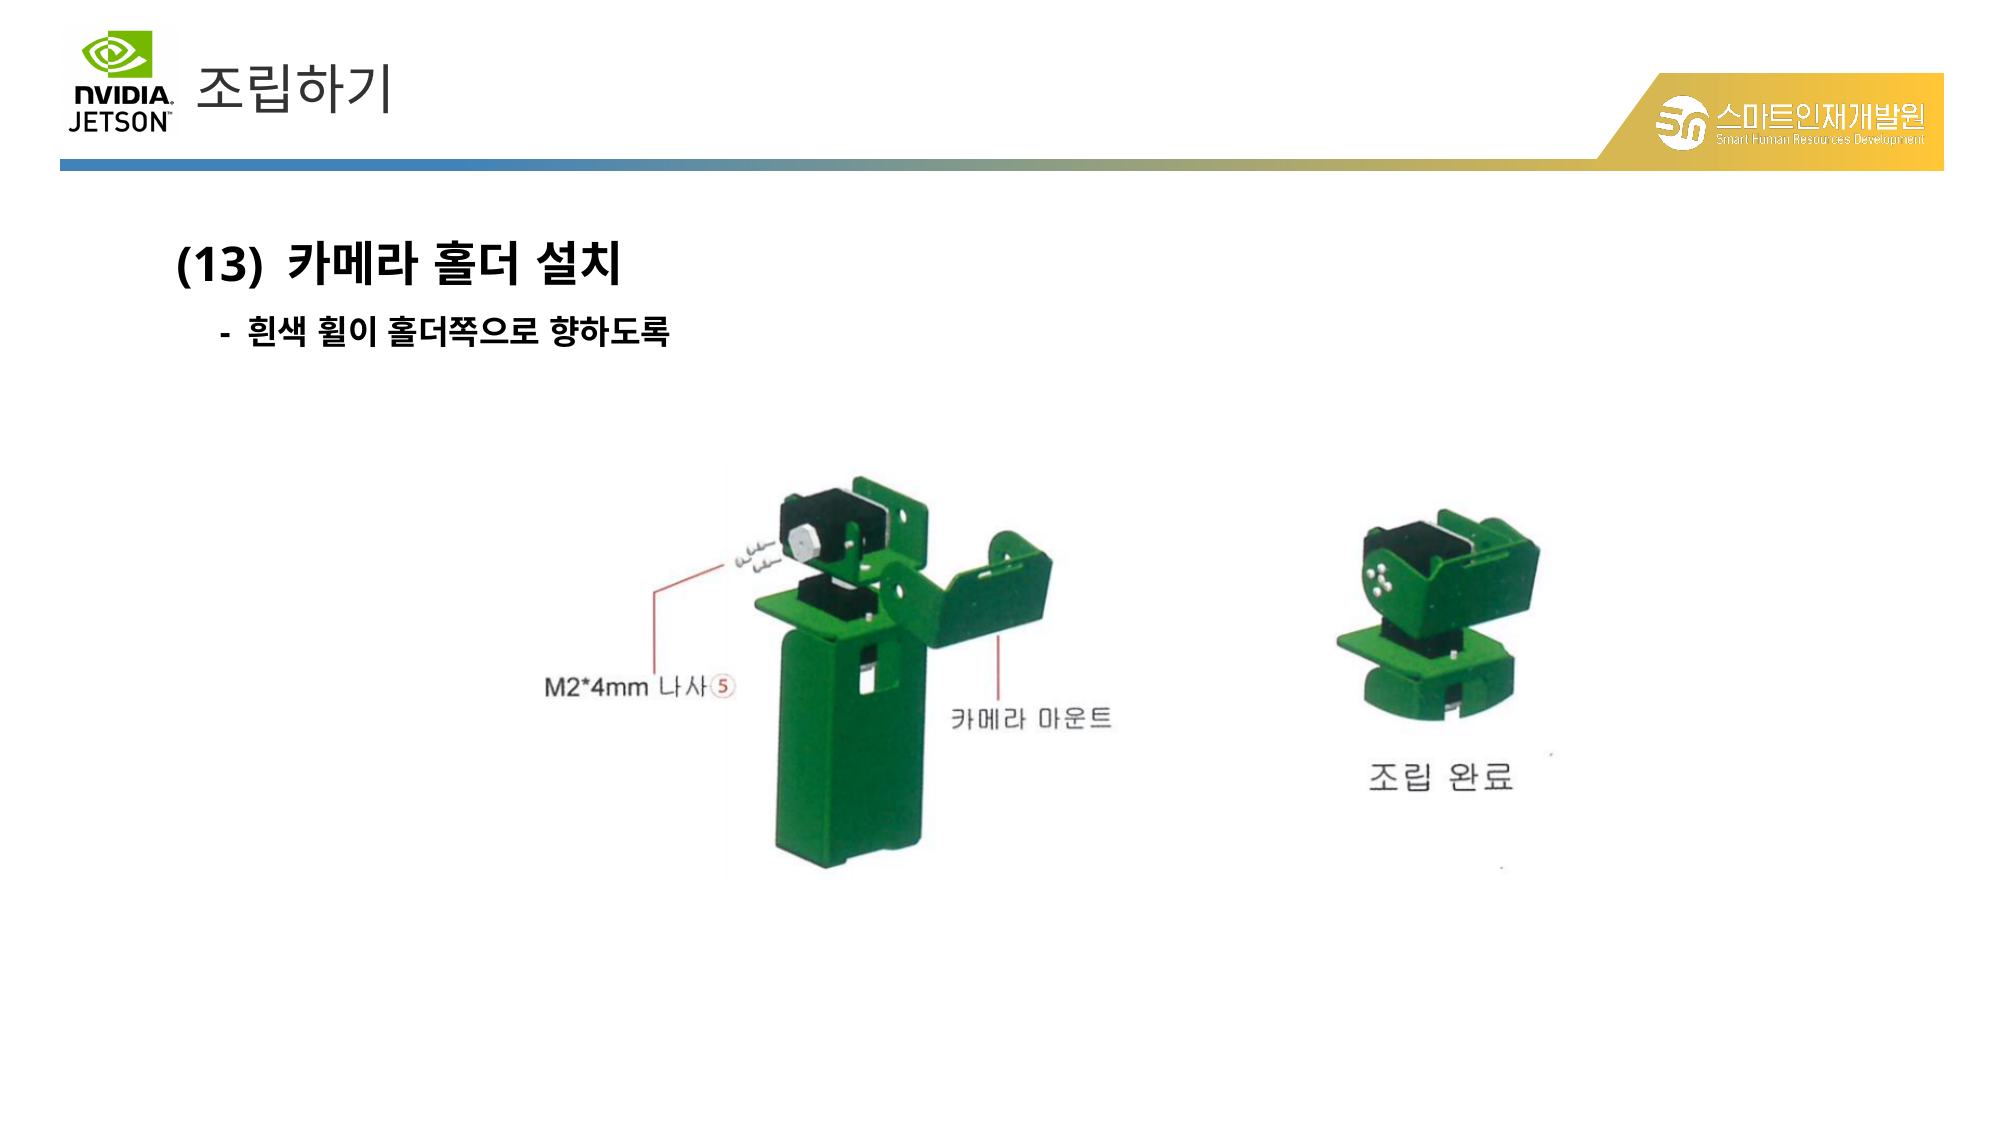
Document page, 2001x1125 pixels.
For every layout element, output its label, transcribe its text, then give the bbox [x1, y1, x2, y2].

text_box 조립하기 [180, 47, 410, 128]
picture [59, 26, 178, 140]
picture [1643, 84, 1938, 162]
picture [516, 460, 1574, 881]
text_box (13) 카메라 홀더 설치 - 흰색 휠이 홀더쪽으로 향하도록 [161, 197, 1863, 359]
